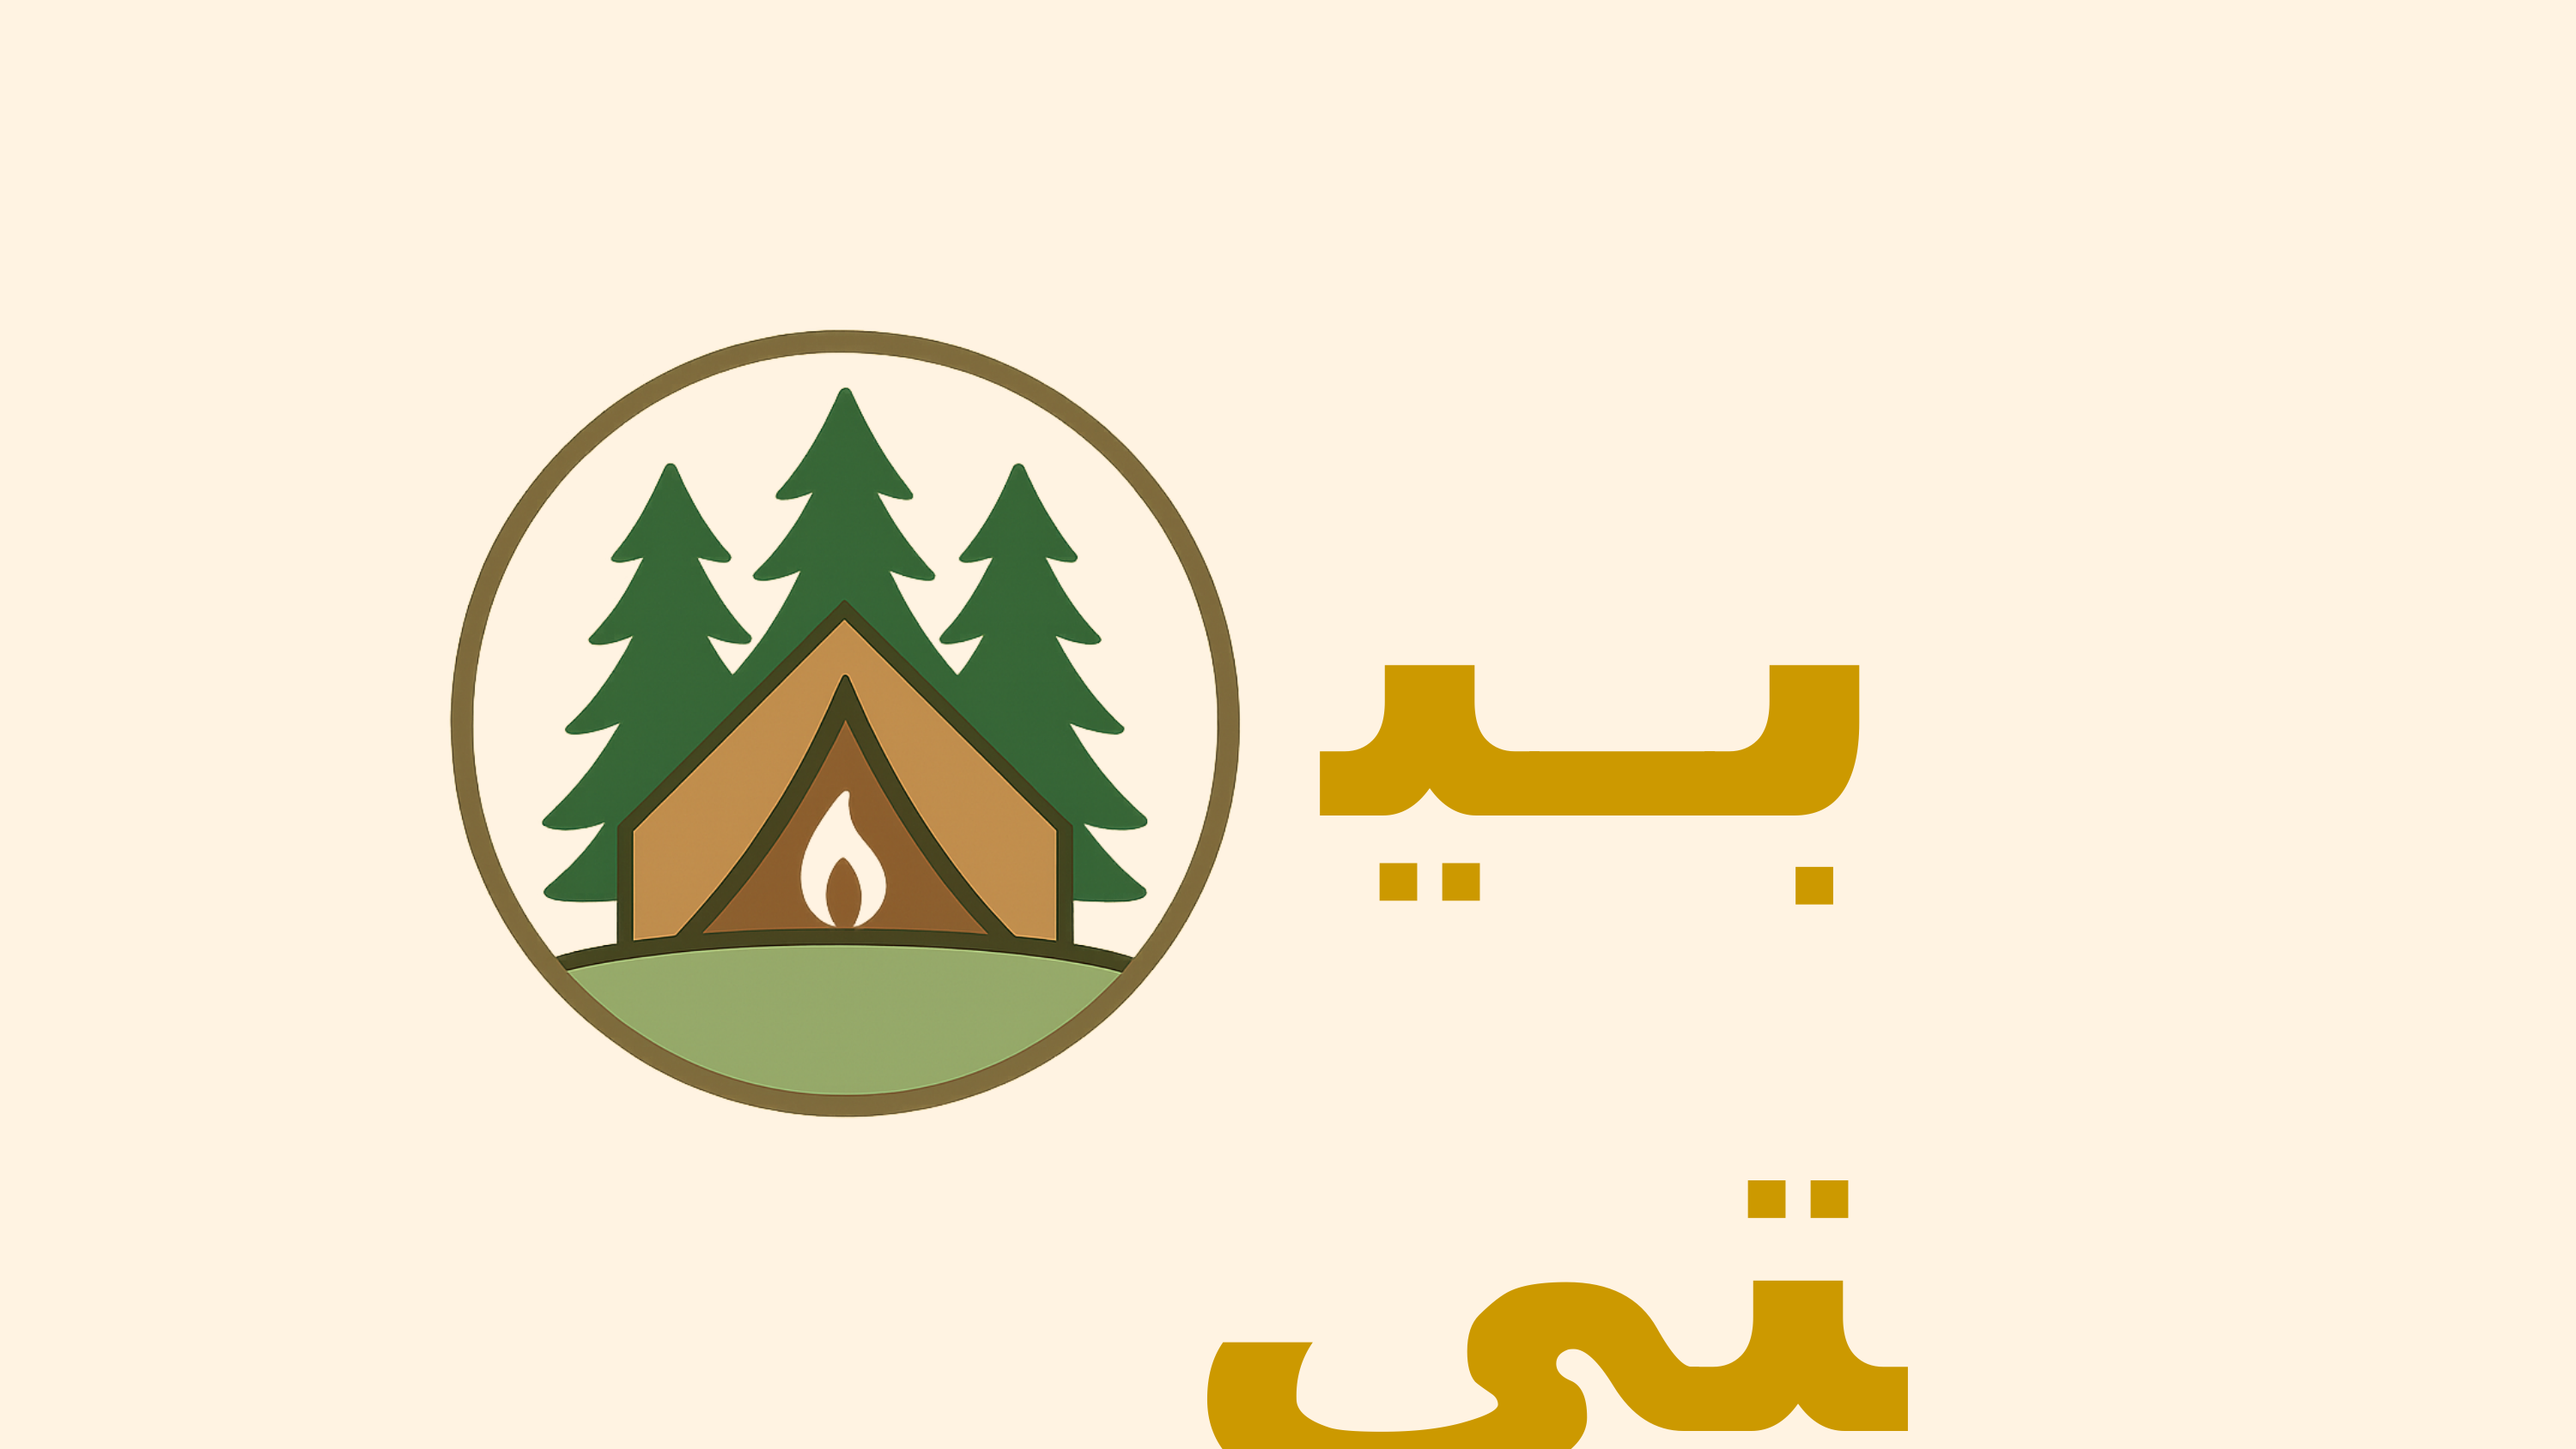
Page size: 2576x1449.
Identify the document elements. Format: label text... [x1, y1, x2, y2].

text_box بـيتي [1158, 295, 1917, 1449]
picture [440, 320, 1257, 1128]
